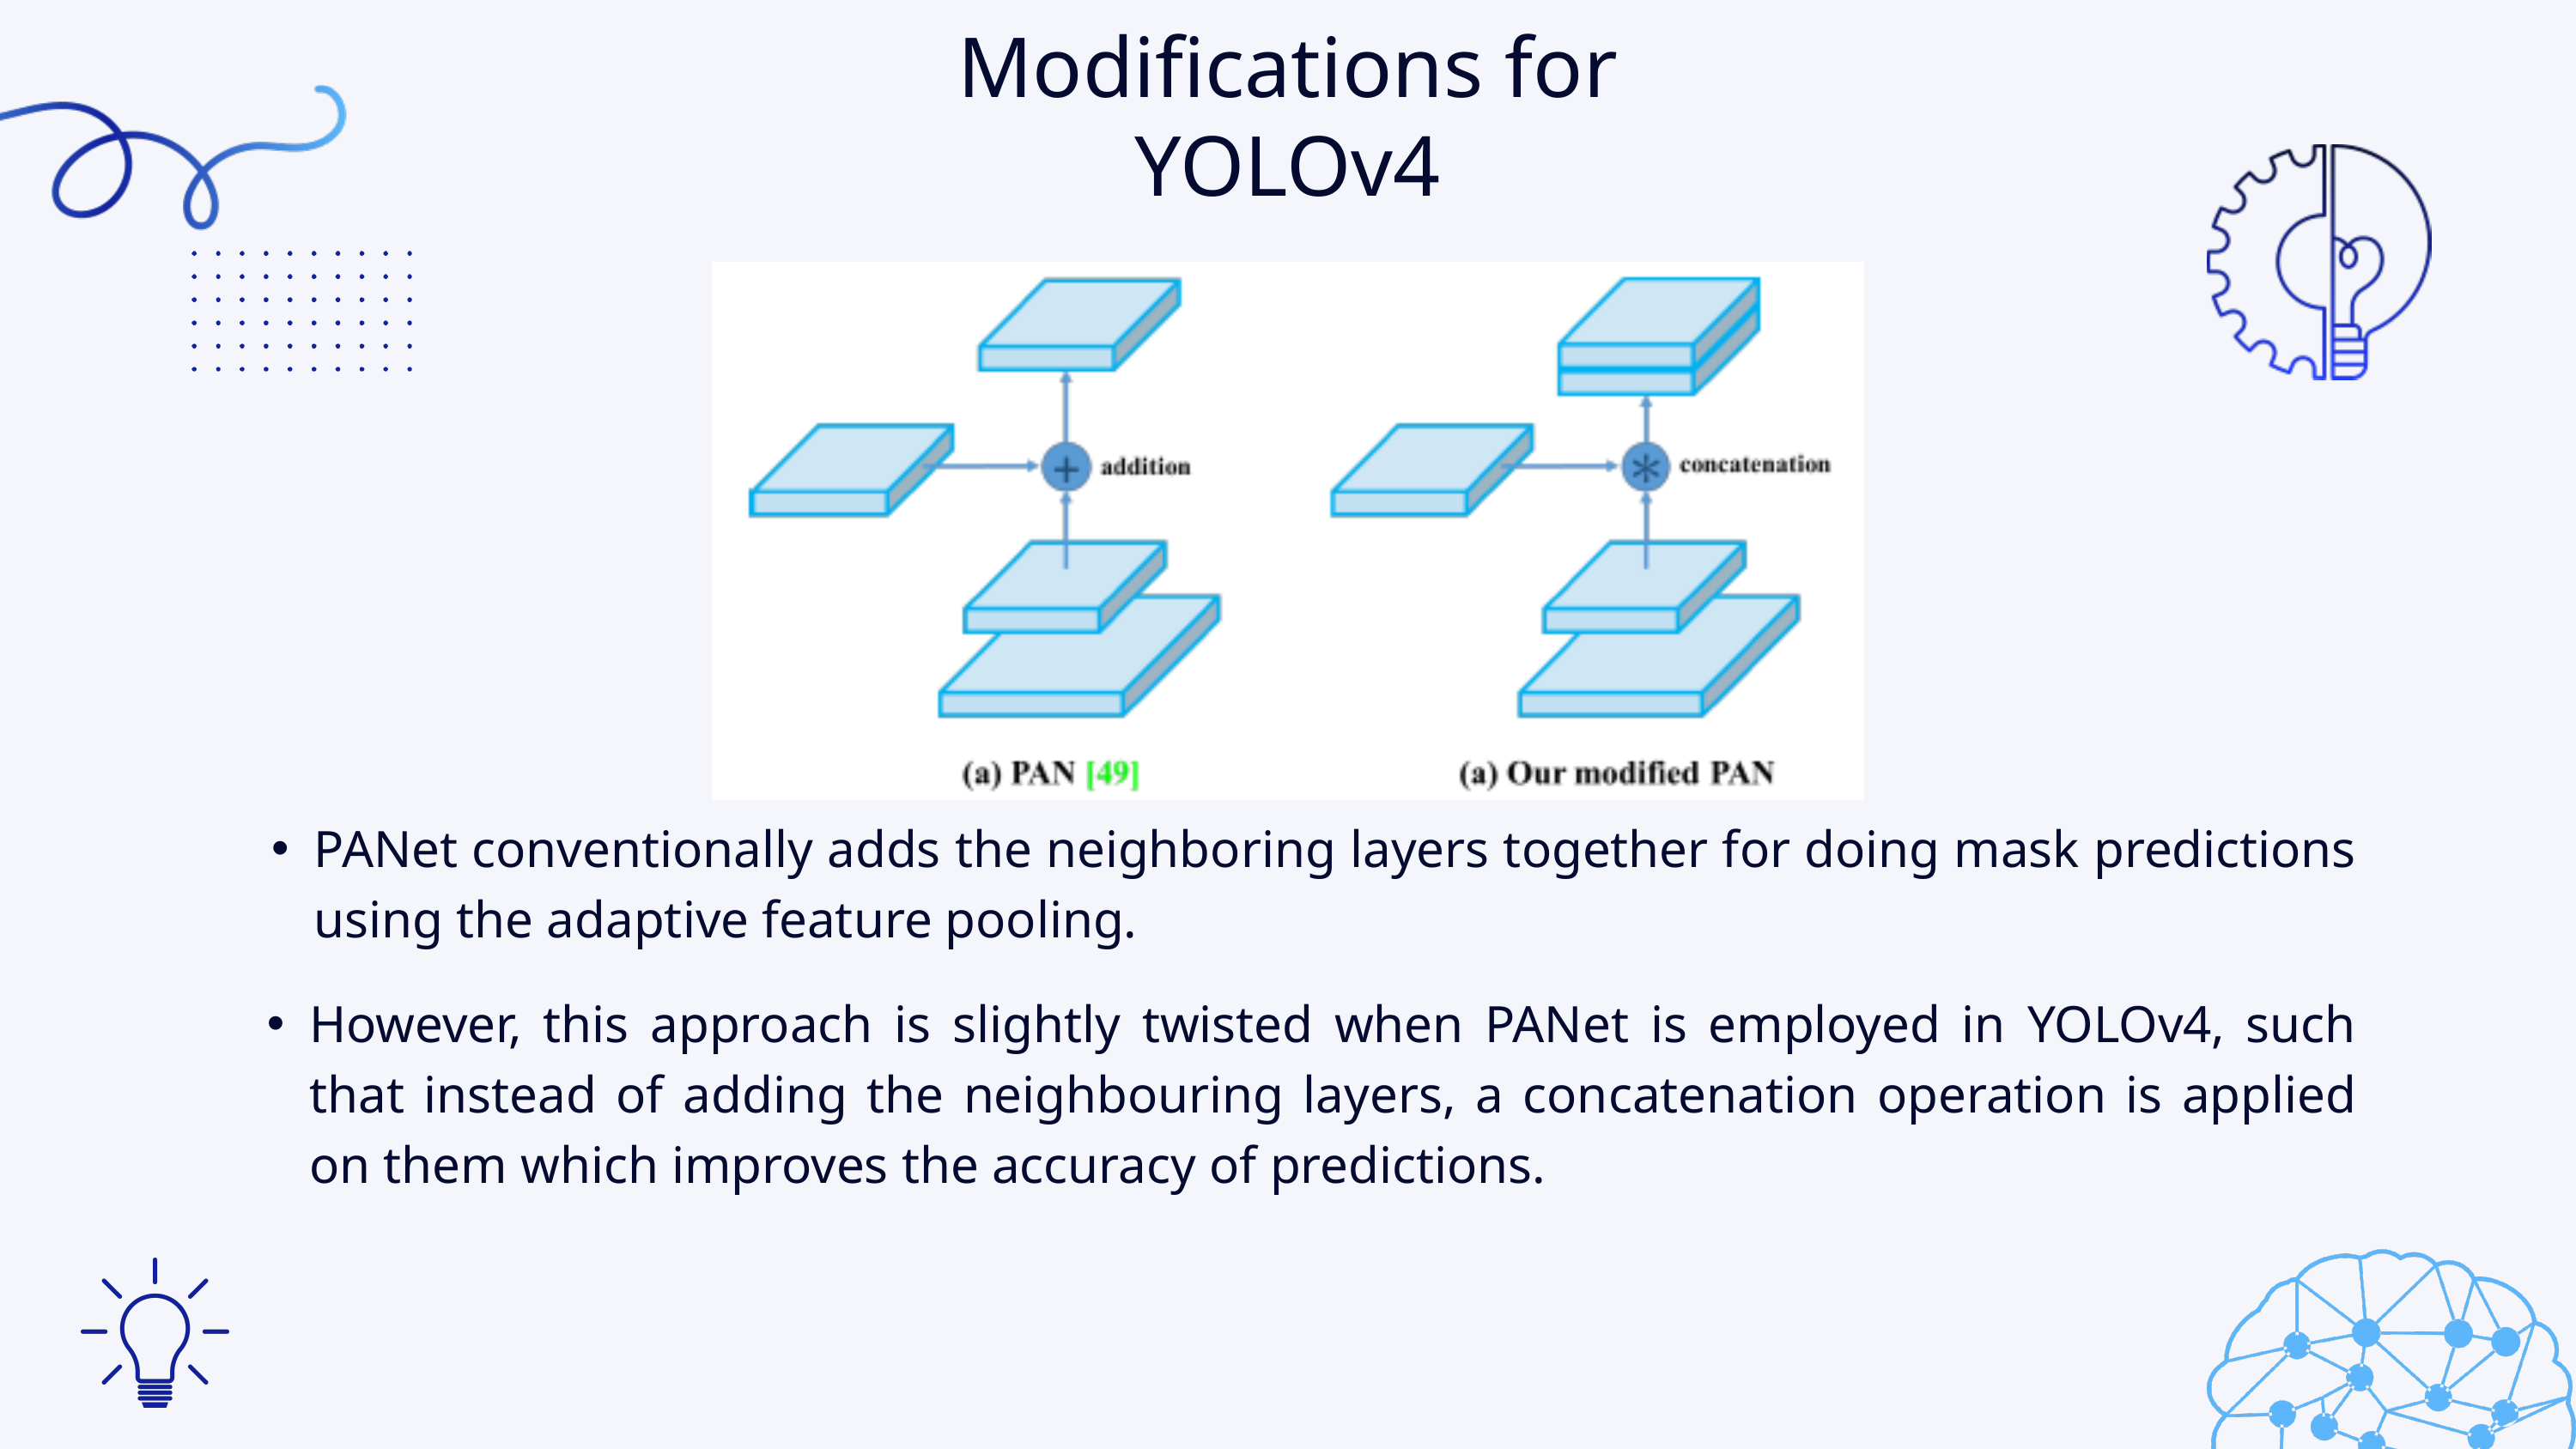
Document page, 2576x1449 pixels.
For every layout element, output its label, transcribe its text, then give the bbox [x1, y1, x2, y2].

picture [2207, 144, 2432, 380]
text_box However, this approach is slightly twisted when PANet is employed in YOLOv4, such that instead of adding the neighbouring layers, a concatenation operation is applied on them which improves the accuracy of predictions. [224, 982, 2356, 1193]
picture [81, 1258, 229, 1409]
text_box PANet conventionally adds the neighboring layers together for doing mask predictions using the adaptive feature pooling. [228, 807, 2356, 949]
picture [0, 85, 348, 232]
picture [2207, 1247, 2576, 1449]
picture [191, 250, 413, 372]
text_box Modifications for YOLOv4 [834, 14, 1742, 260]
picture [712, 262, 1864, 801]
